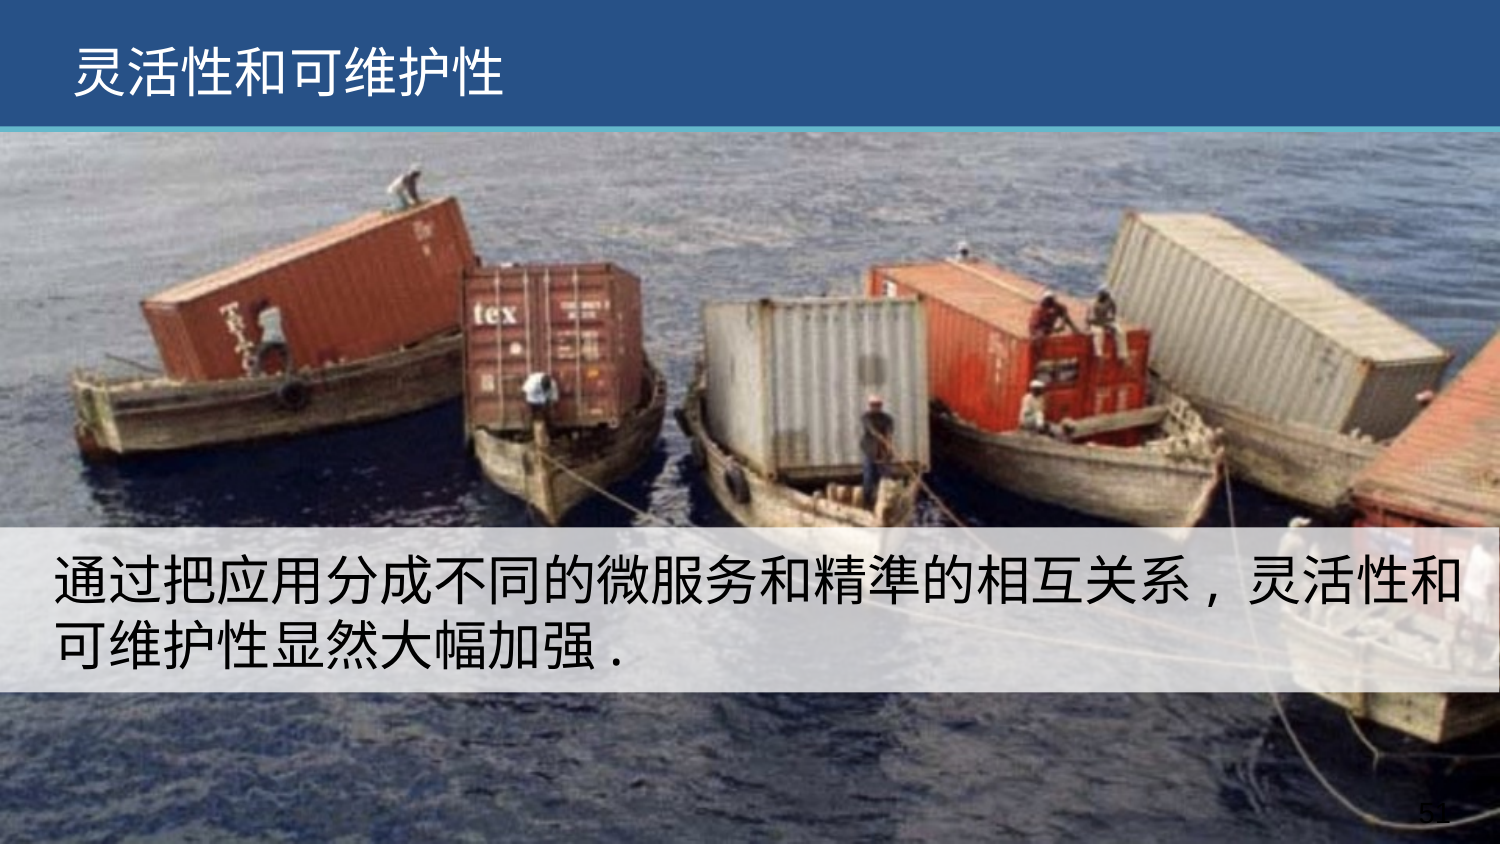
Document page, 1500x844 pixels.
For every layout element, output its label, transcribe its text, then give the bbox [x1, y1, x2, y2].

text_box [0, 0, 1500, 127]
title 灵活性和可维护性 [26, 15, 1464, 127]
picture [0, 132, 1500, 844]
text_box [0, 127, 1500, 132]
